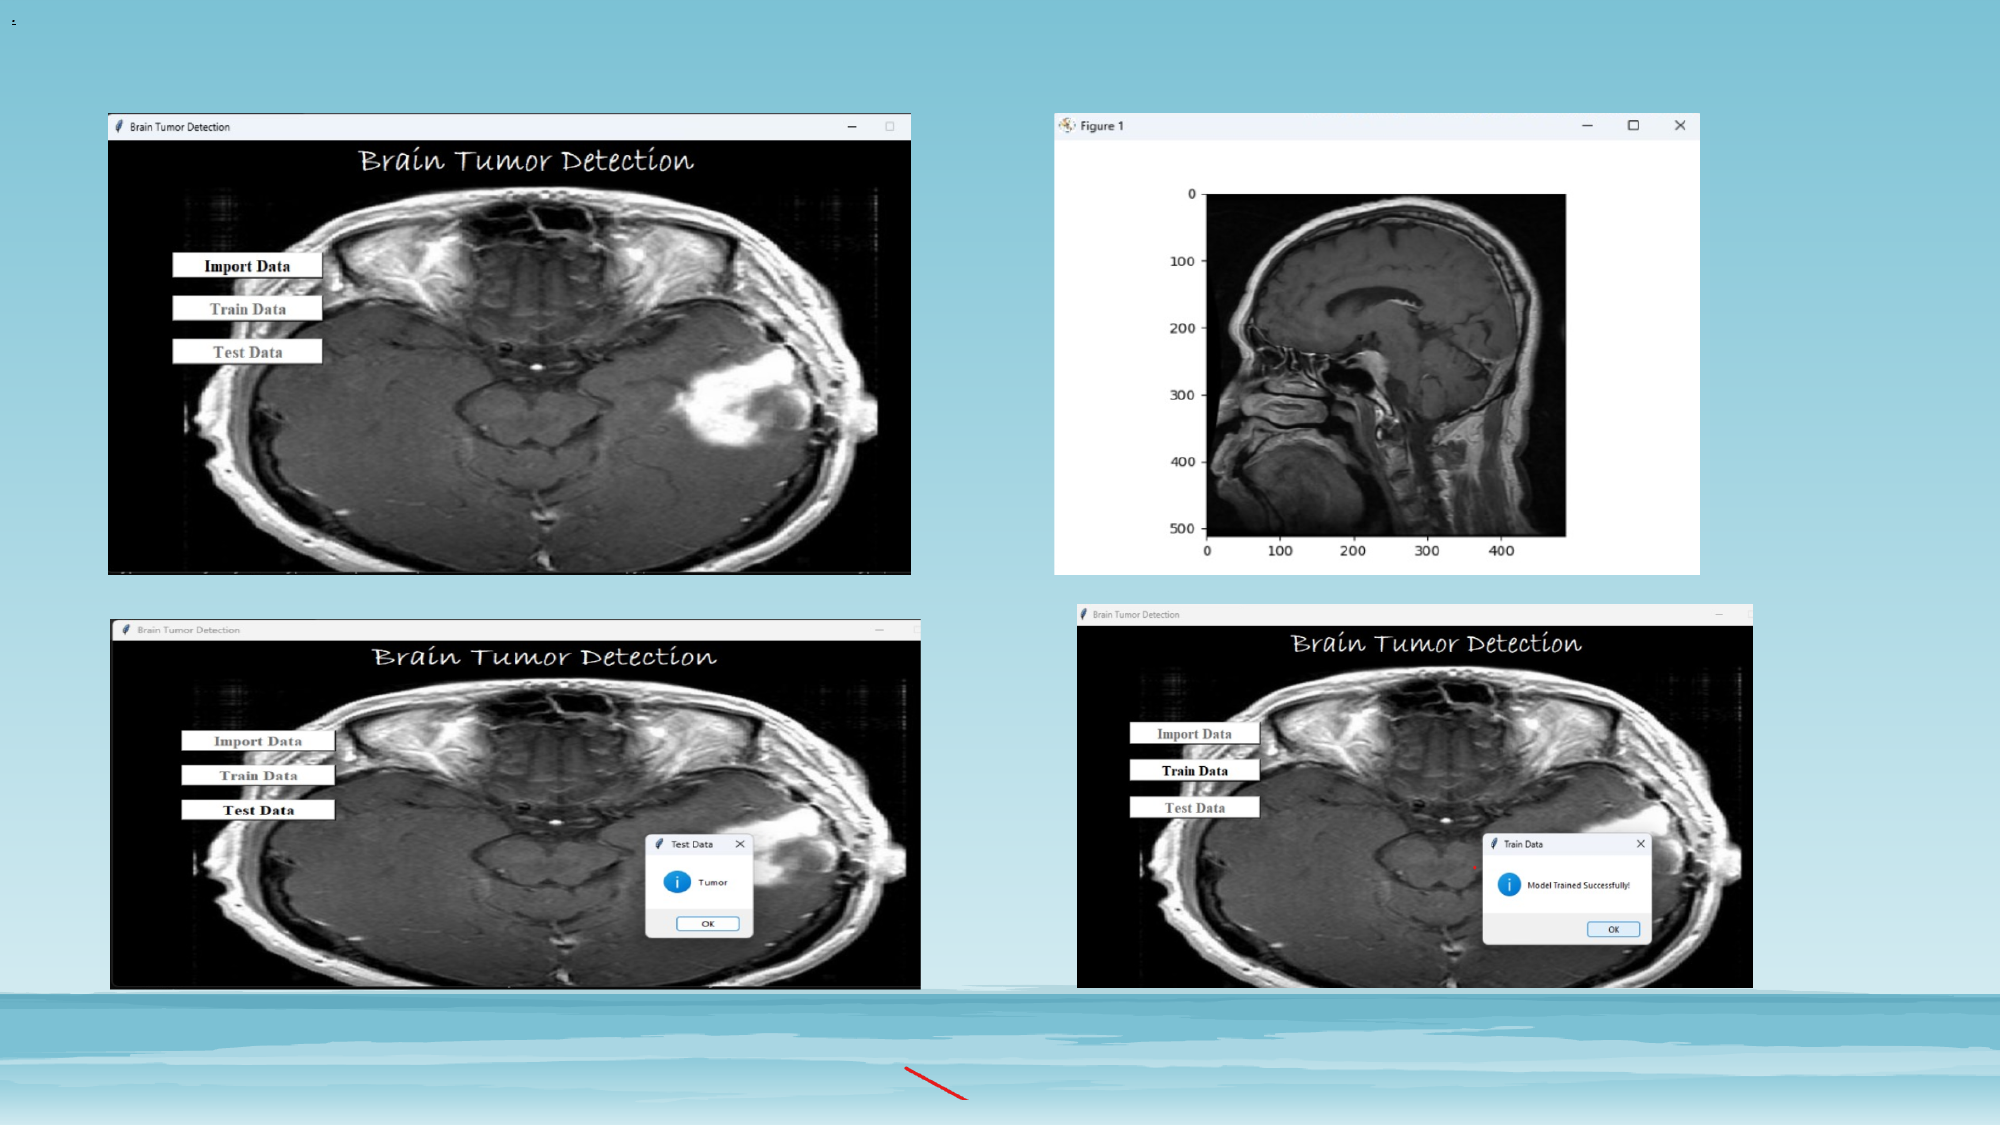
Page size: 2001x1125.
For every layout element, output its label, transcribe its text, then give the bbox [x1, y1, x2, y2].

title . [11, 9, 1988, 198]
picture [0, 0, 2000, 1125]
